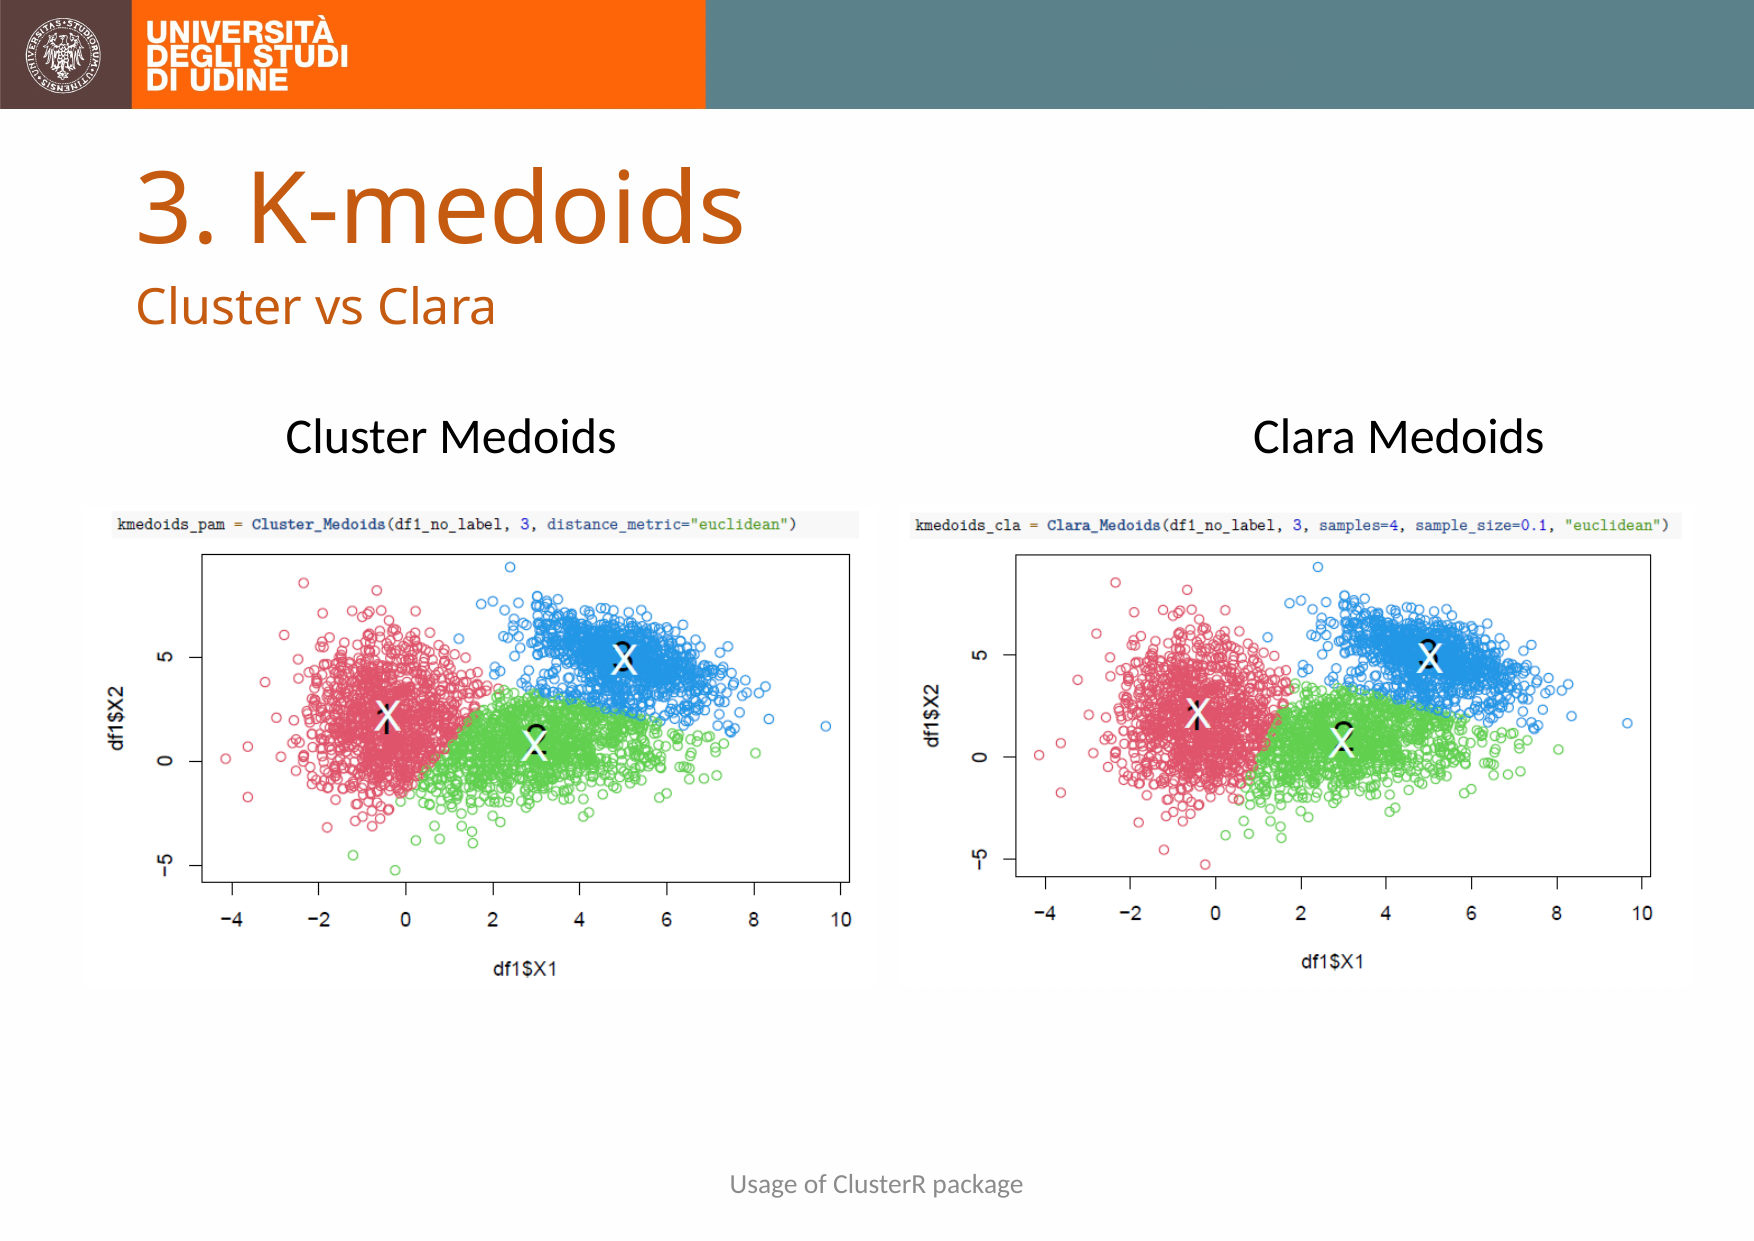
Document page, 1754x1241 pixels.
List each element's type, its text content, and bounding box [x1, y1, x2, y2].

footer Usage of ClusterR package [580, 1149, 1173, 1216]
text_box 3. K-medoids [120, 138, 1634, 273]
text_box Cluster vs Clara [120, 273, 1634, 344]
picture [0, 0, 1754, 1241]
text_box Cluster Medoids Clara Medoids [120, 402, 1634, 472]
